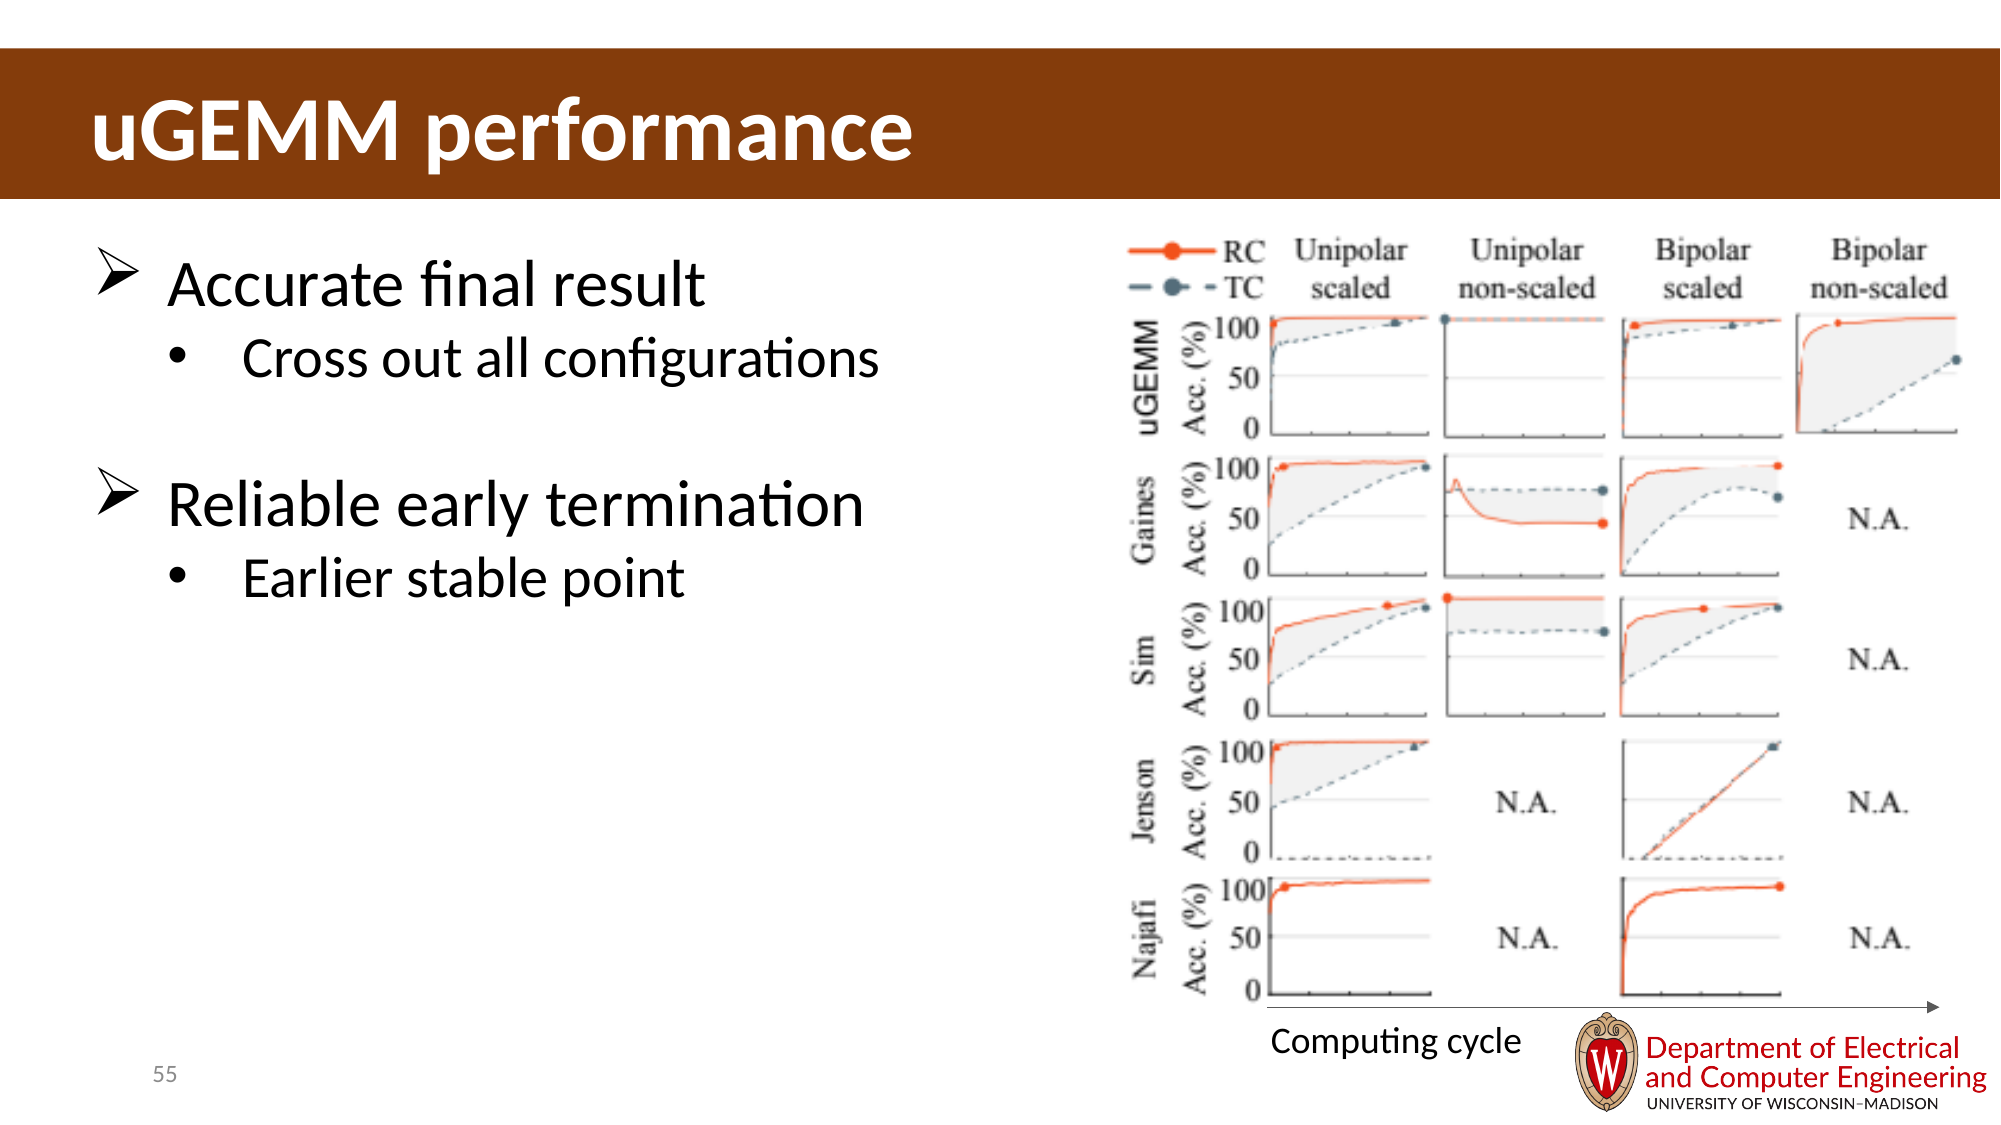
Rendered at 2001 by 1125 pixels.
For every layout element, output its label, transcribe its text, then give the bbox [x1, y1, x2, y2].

picture [1123, 232, 1968, 1007]
picture [1554, 989, 2001, 1125]
text_box Computing cycle [1256, 1009, 1538, 1069]
text_box Accurate final result Cross out all configurations Reliable early termination Earlier stable point [77, 232, 1993, 1093]
slide_number 55 [137, 1042, 588, 1103]
text_box uGEMM performance [0, 47, 2000, 200]
